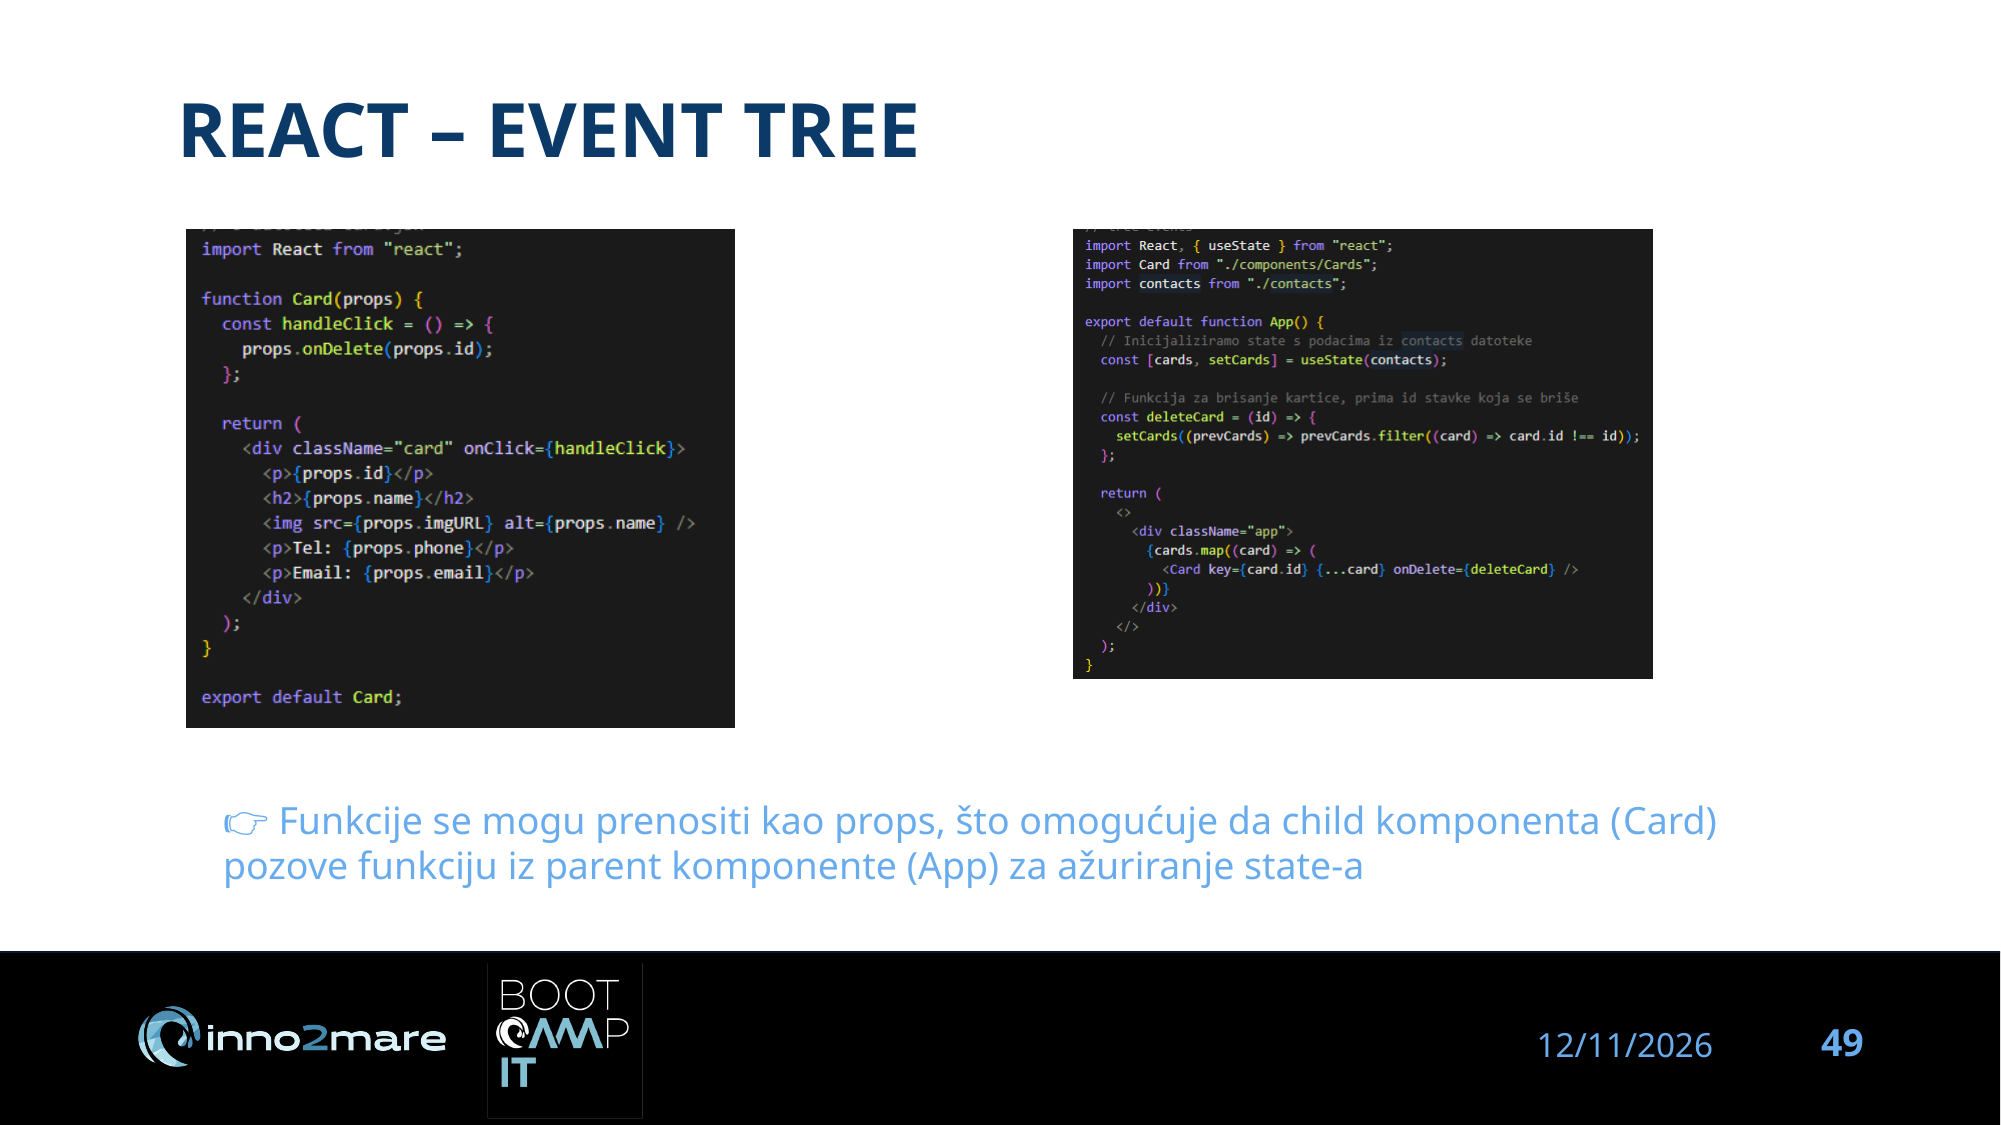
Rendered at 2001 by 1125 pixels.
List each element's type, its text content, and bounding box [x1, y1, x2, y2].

picture [138, 957, 690, 1124]
text_box REACT – EVENT TREE [162, 62, 1888, 203]
text_box 👉 Funkcije se mogu prenositi kao props, što omogućuje da child komponenta (Card) pozove funkciju iz parent komponente (App) za ažuriranje state-a [208, 789, 1792, 894]
picture [1073, 229, 1653, 679]
picture [186, 229, 735, 728]
